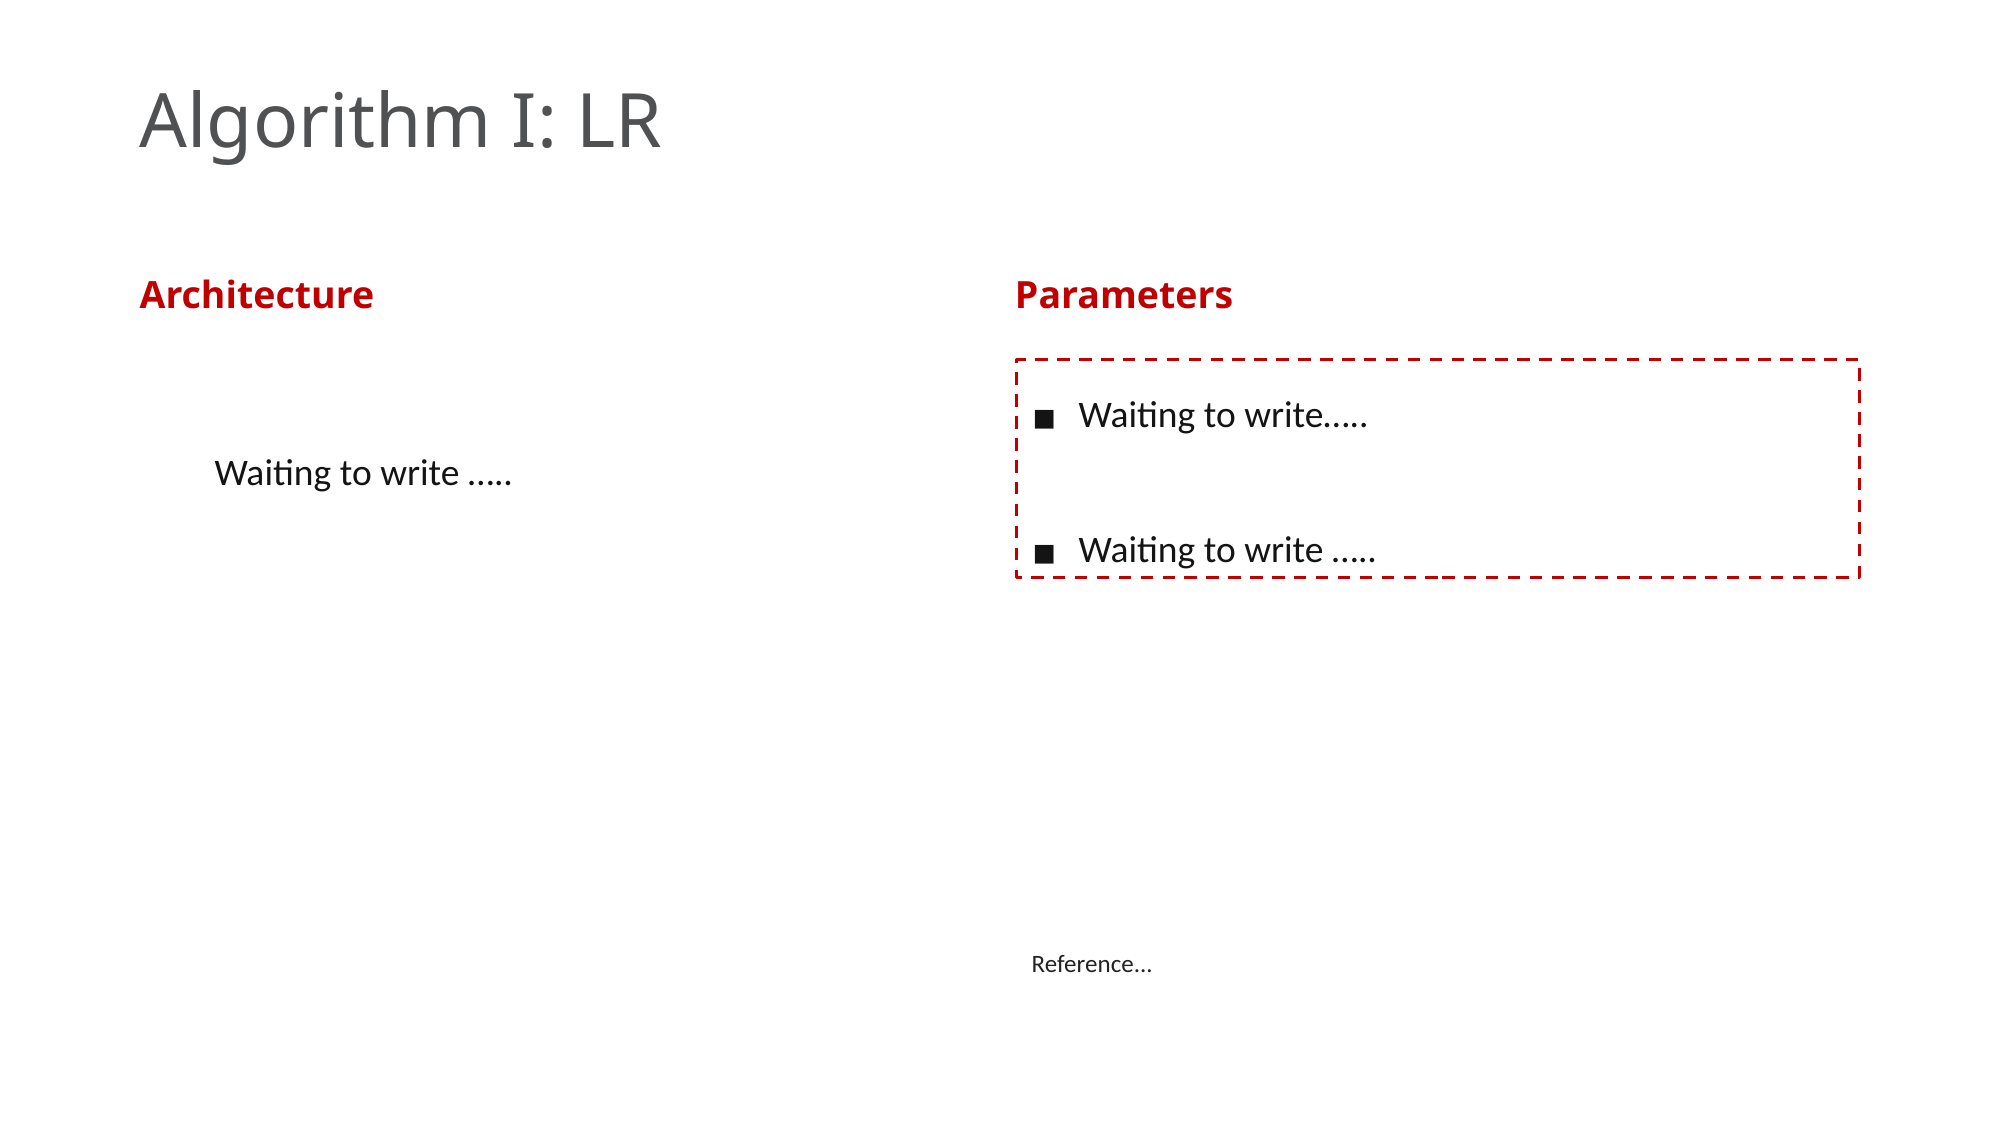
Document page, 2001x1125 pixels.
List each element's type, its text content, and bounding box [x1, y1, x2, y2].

text_box Architecture [124, 264, 757, 324]
text_box Algorithm I: LR [124, 65, 1606, 171]
text_box Reference... [1016, 940, 1860, 985]
text_box Parameters [999, 264, 1632, 324]
text_box Waiting to write ….. [124, 417, 847, 500]
text_box Waiting to write….. Waiting to write ….. [1016, 359, 1860, 578]
